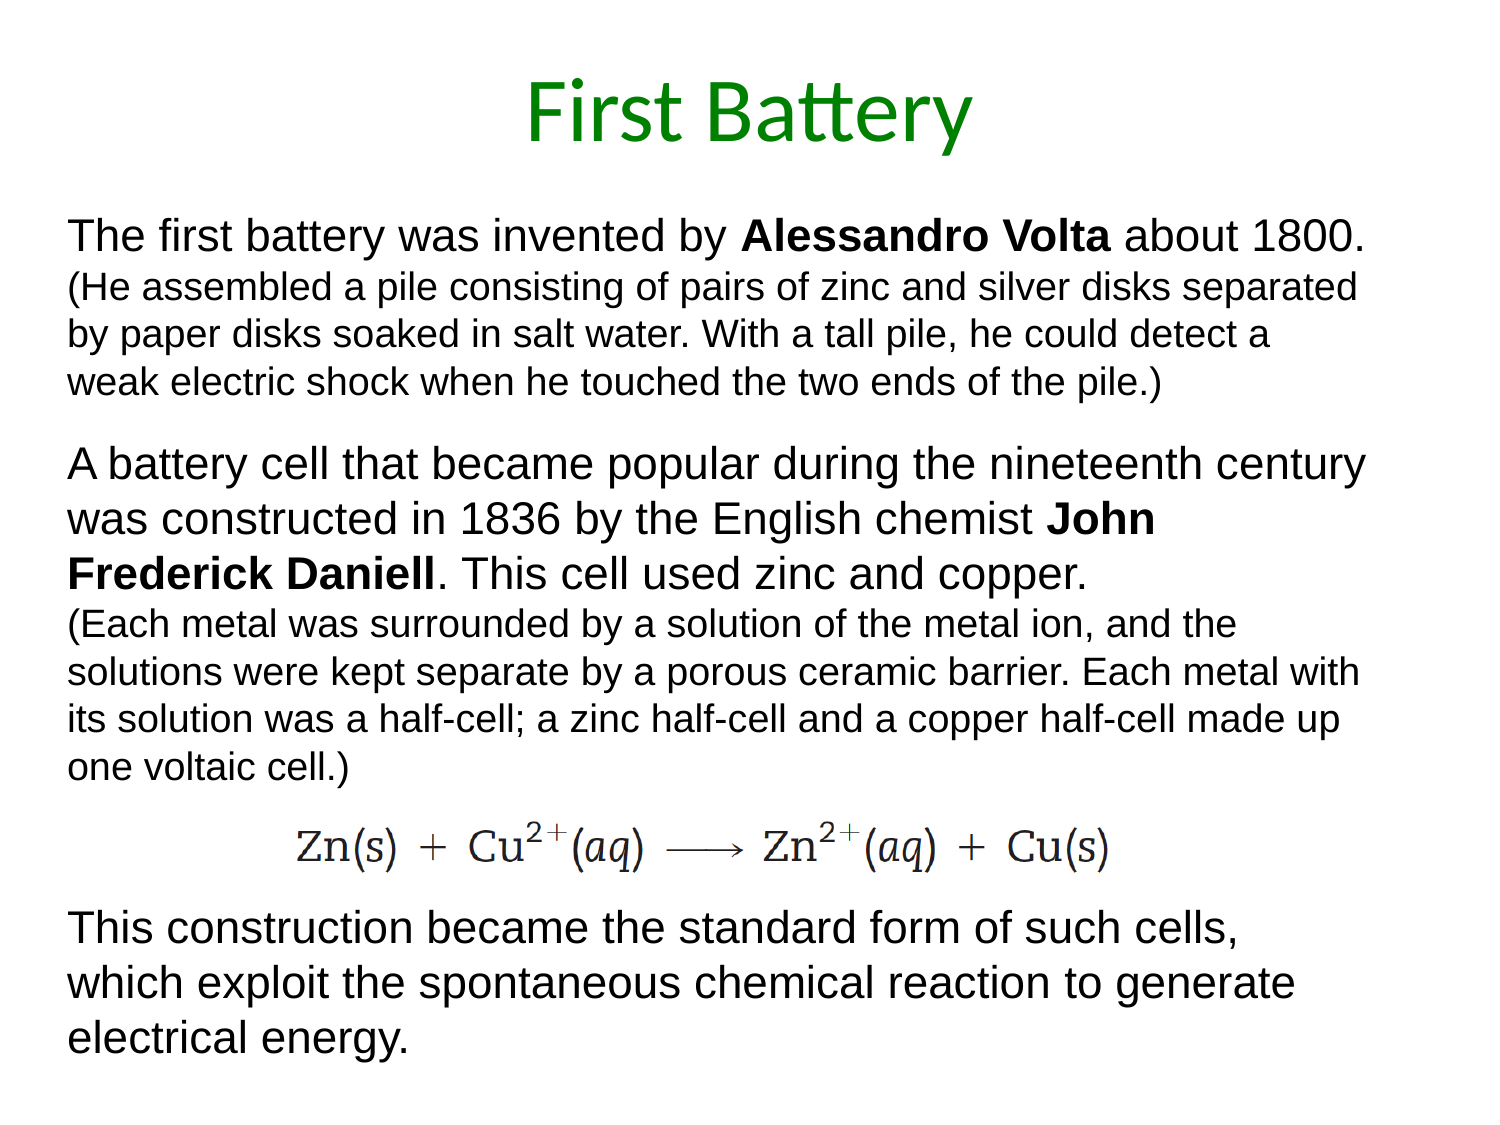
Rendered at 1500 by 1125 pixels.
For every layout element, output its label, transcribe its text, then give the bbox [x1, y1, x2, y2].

text_box The first battery was invented by Alessandro Volta about 1800. (He assembled a pile consisting of pairs of zinc and silver disks separated by paper disks soaked in salt water. With a tall pile, he could detect a weak electric shock when he touched the two ends of the pile.) A battery cell that became popular during the nineteenth century was constructed in 1836 by the English chemist John Frederick Daniell. This cell used zinc and copper. (Each metal was surrounded by a solution of the metal ion, and the solutions were kept separate by a porous ceramic barrier. Each metal with its solution was a half-cell; a zinc half-cell and a copper half-cell made up one voltaic cell.) This construction became the standard form of such cells, which exploit the spontaneous chemical reaction to generate electrical energy. [52, 198, 1384, 1071]
title First Battery [75, 11, 1425, 199]
picture [291, 811, 1110, 877]
